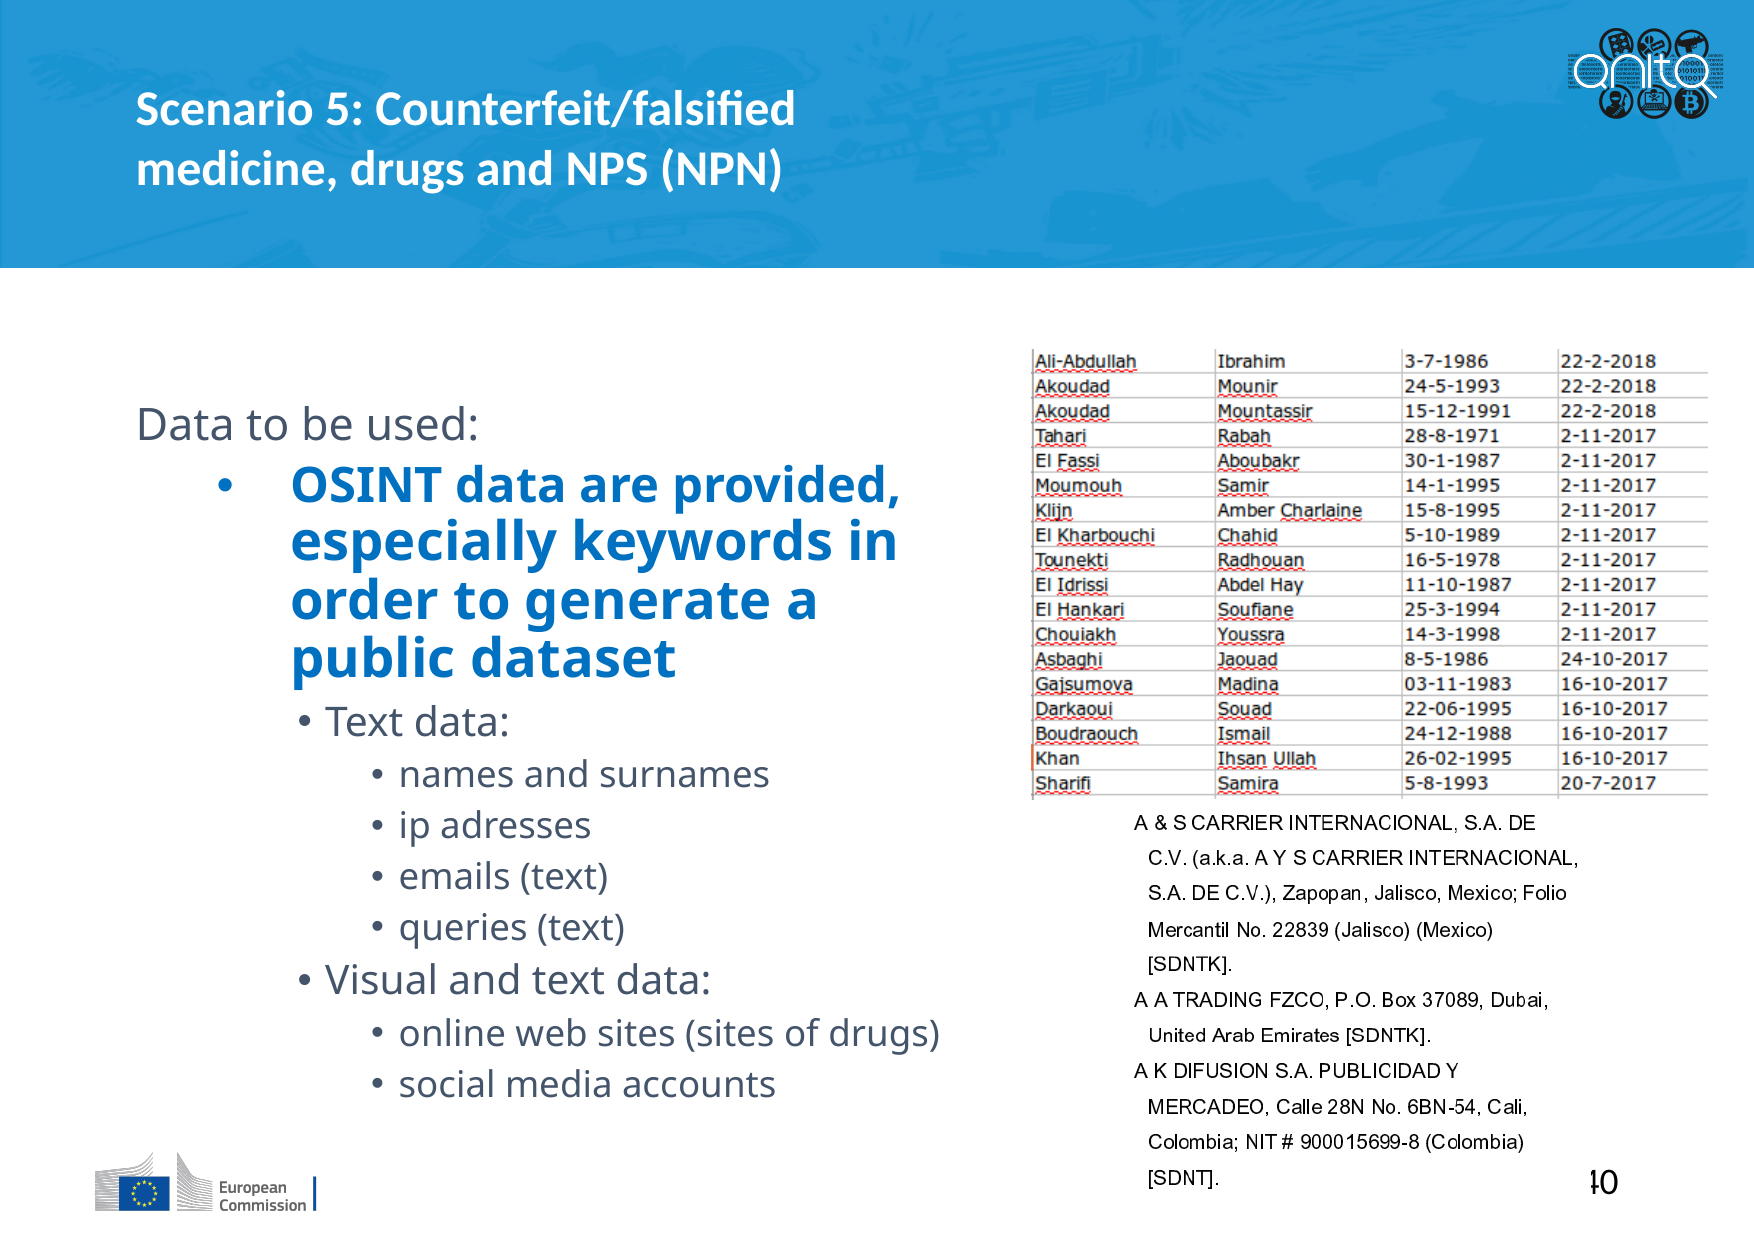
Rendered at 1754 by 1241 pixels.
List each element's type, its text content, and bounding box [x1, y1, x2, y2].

picture [1031, 349, 1708, 1194]
picture [87, 1145, 323, 1216]
picture [0, 0, 1754, 268]
list Scenario 5: Counterfeit/falsified medicine, drugs and NPS (NPN) [120, 68, 869, 244]
list Data to be used: OSINT data are provided, especially keywords in order to generate a public dataset Text data: names and surnames ip adresses emails (text) queries (text) Visual and text data: online web sites (sites of drugs) social media accounts [120, 388, 974, 1117]
slide_number 40 [1238, 1149, 1634, 1216]
